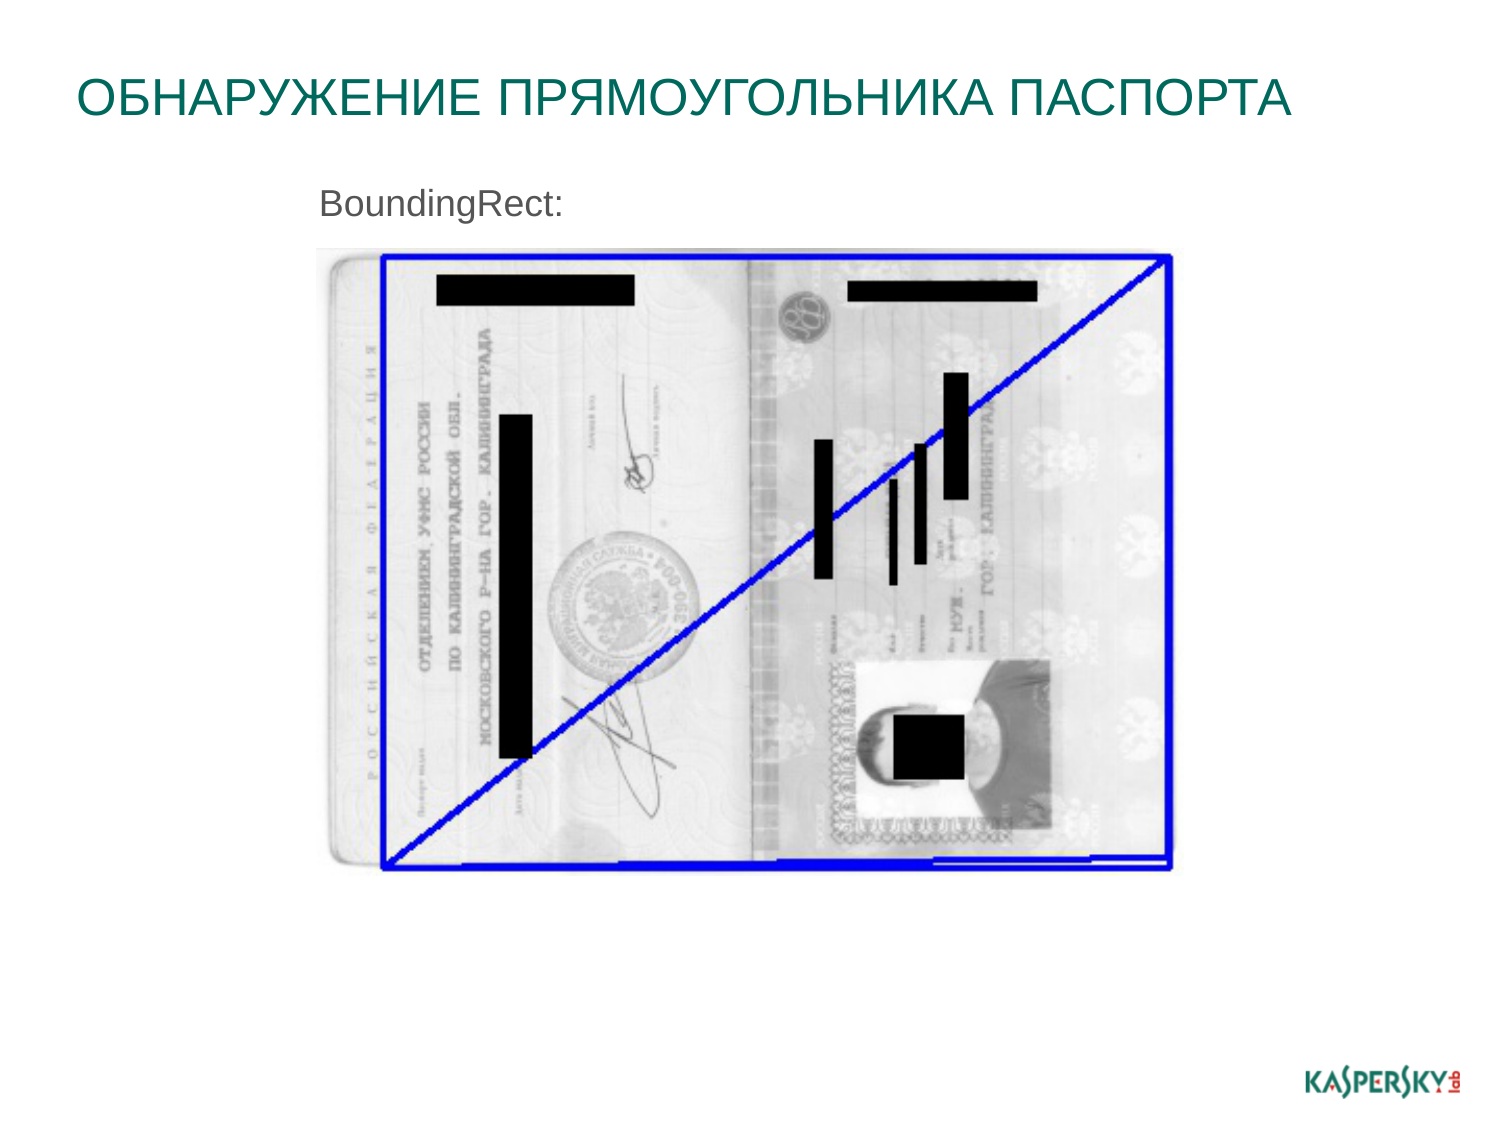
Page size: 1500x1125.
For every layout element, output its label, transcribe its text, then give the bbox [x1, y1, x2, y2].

picture [316, 248, 1184, 877]
picture [1305, 1064, 1460, 1099]
text_box BoundingRect: [318, 178, 565, 224]
title Обнаружение прямоугольника паспорта [76, 65, 1424, 191]
